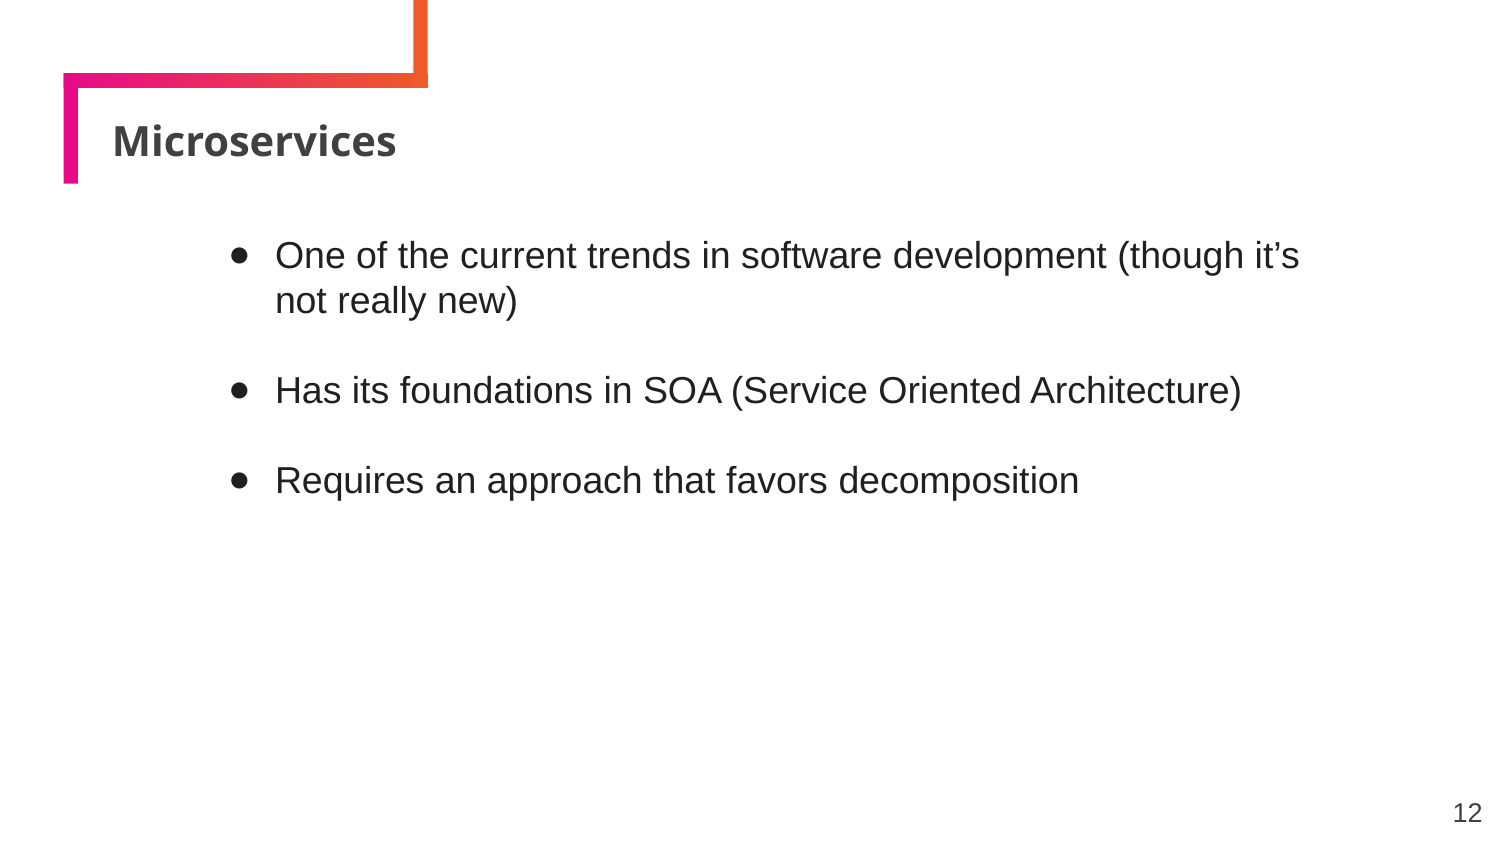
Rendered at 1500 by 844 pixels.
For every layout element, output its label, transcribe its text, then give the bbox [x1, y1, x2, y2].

slide_number 12 [1403, 779, 1494, 844]
subtitle One of the current trends in software development (though it’s not really new) Has its foundations in SOA (Service Oriented Architecture) Requires an approach that favors decomposition [100, 216, 1352, 737]
title Microservices [100, 117, 1455, 169]
